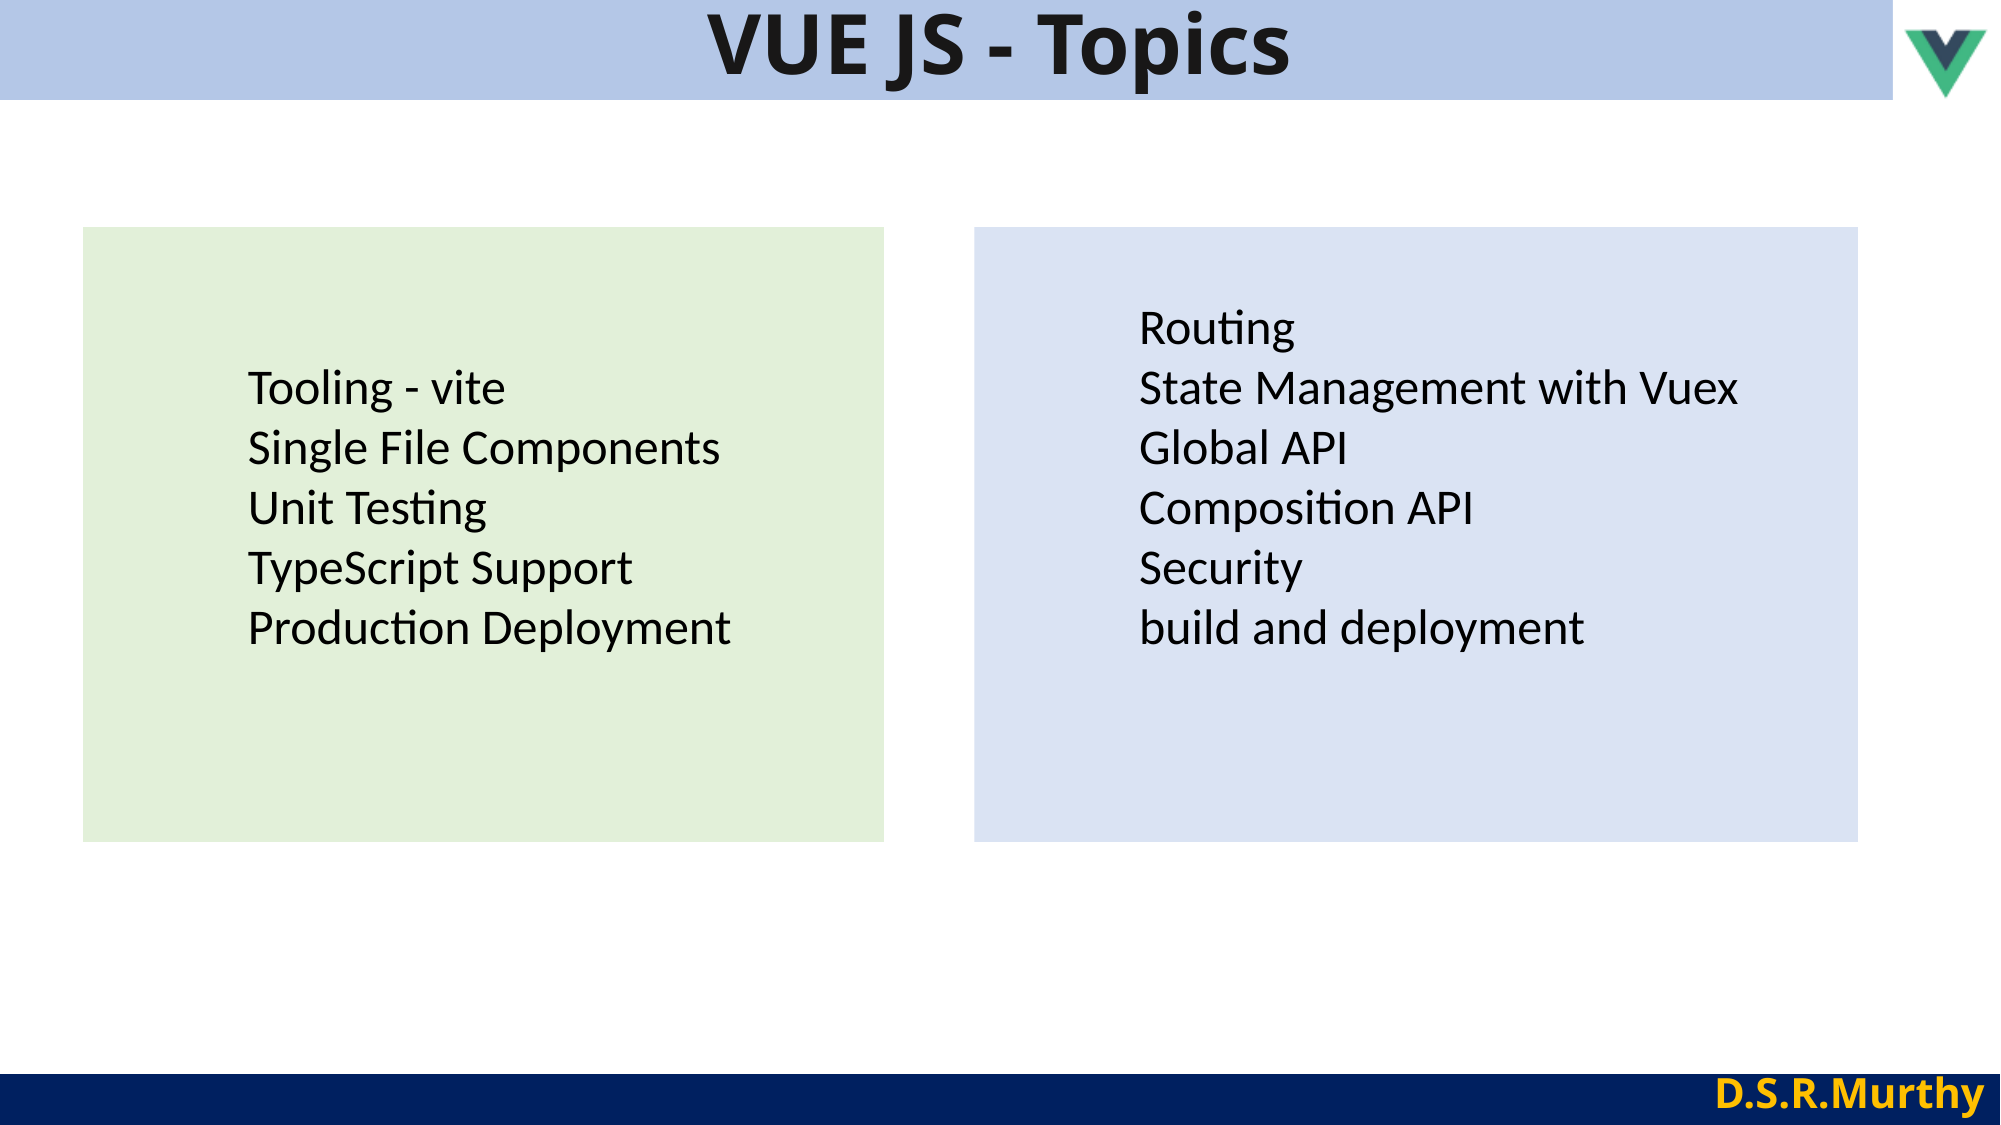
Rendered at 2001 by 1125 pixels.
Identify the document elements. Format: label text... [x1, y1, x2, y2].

text_box Routing State Management with Vuex Global API Composition API Security build and deployment [974, 227, 1858, 842]
title VUE JS - Topics [0, 0, 1892, 100]
text_box D.S.R.Murthy [0, 1074, 2000, 1125]
text_box Tooling - vite Single File Components Unit Testing TypeScript Support Production Deployment [83, 227, 884, 842]
picture [1892, 0, 2000, 124]
